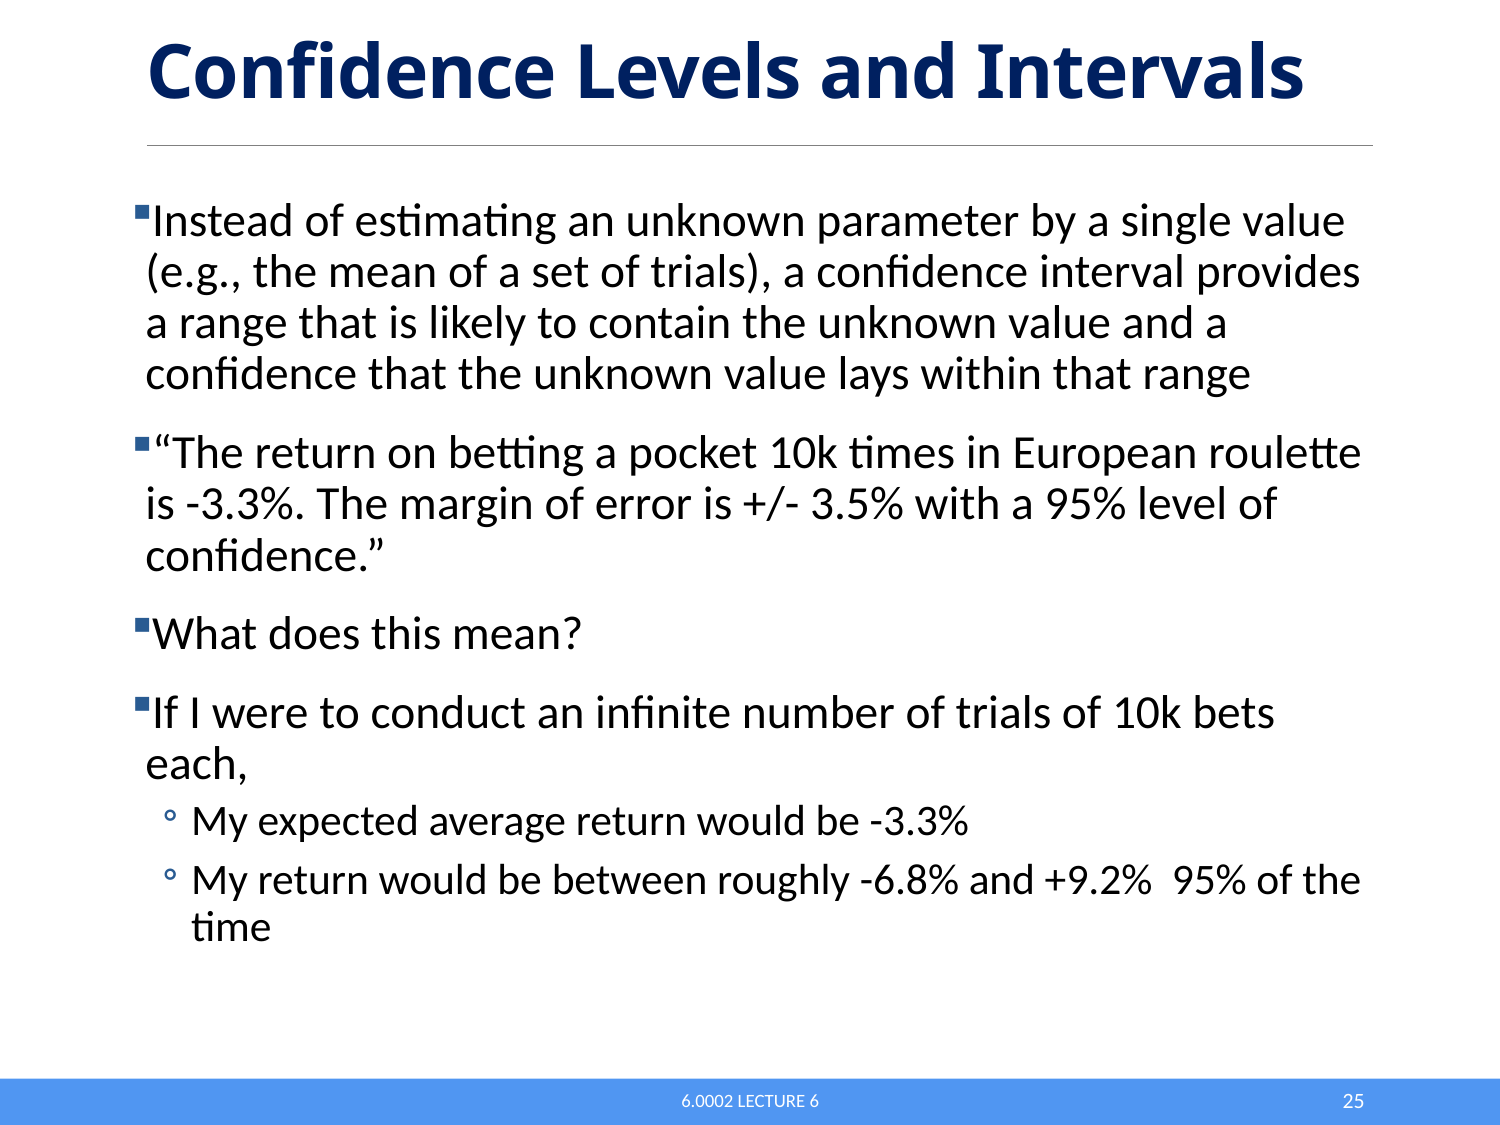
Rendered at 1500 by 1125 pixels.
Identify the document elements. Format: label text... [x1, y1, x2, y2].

title Confidence Levels and Intervals [131, 42, 1369, 122]
slide_number 25 [1218, 1069, 1380, 1125]
list Instead of estimating an unknown parameter by a single value (e.g., the mean of a set of trials), a confidence interval provides a range that is likely to contain the unknown value and a confidence that the unknown value lays within that range “The return on betting a pocket 10k times in European roulette is -3.3%. The margin of error is +/- 3.5% with a 95% level of confidence.” What does this mean? If I were to conduct an infinite number of trials of 10k bets each, My expected average return would be -3.3% My return would be between roughly -6.8% and +9.2% 95% of the time [131, 187, 1369, 1003]
footer 6.0002 Lecture 6 [453, 1069, 1047, 1125]
